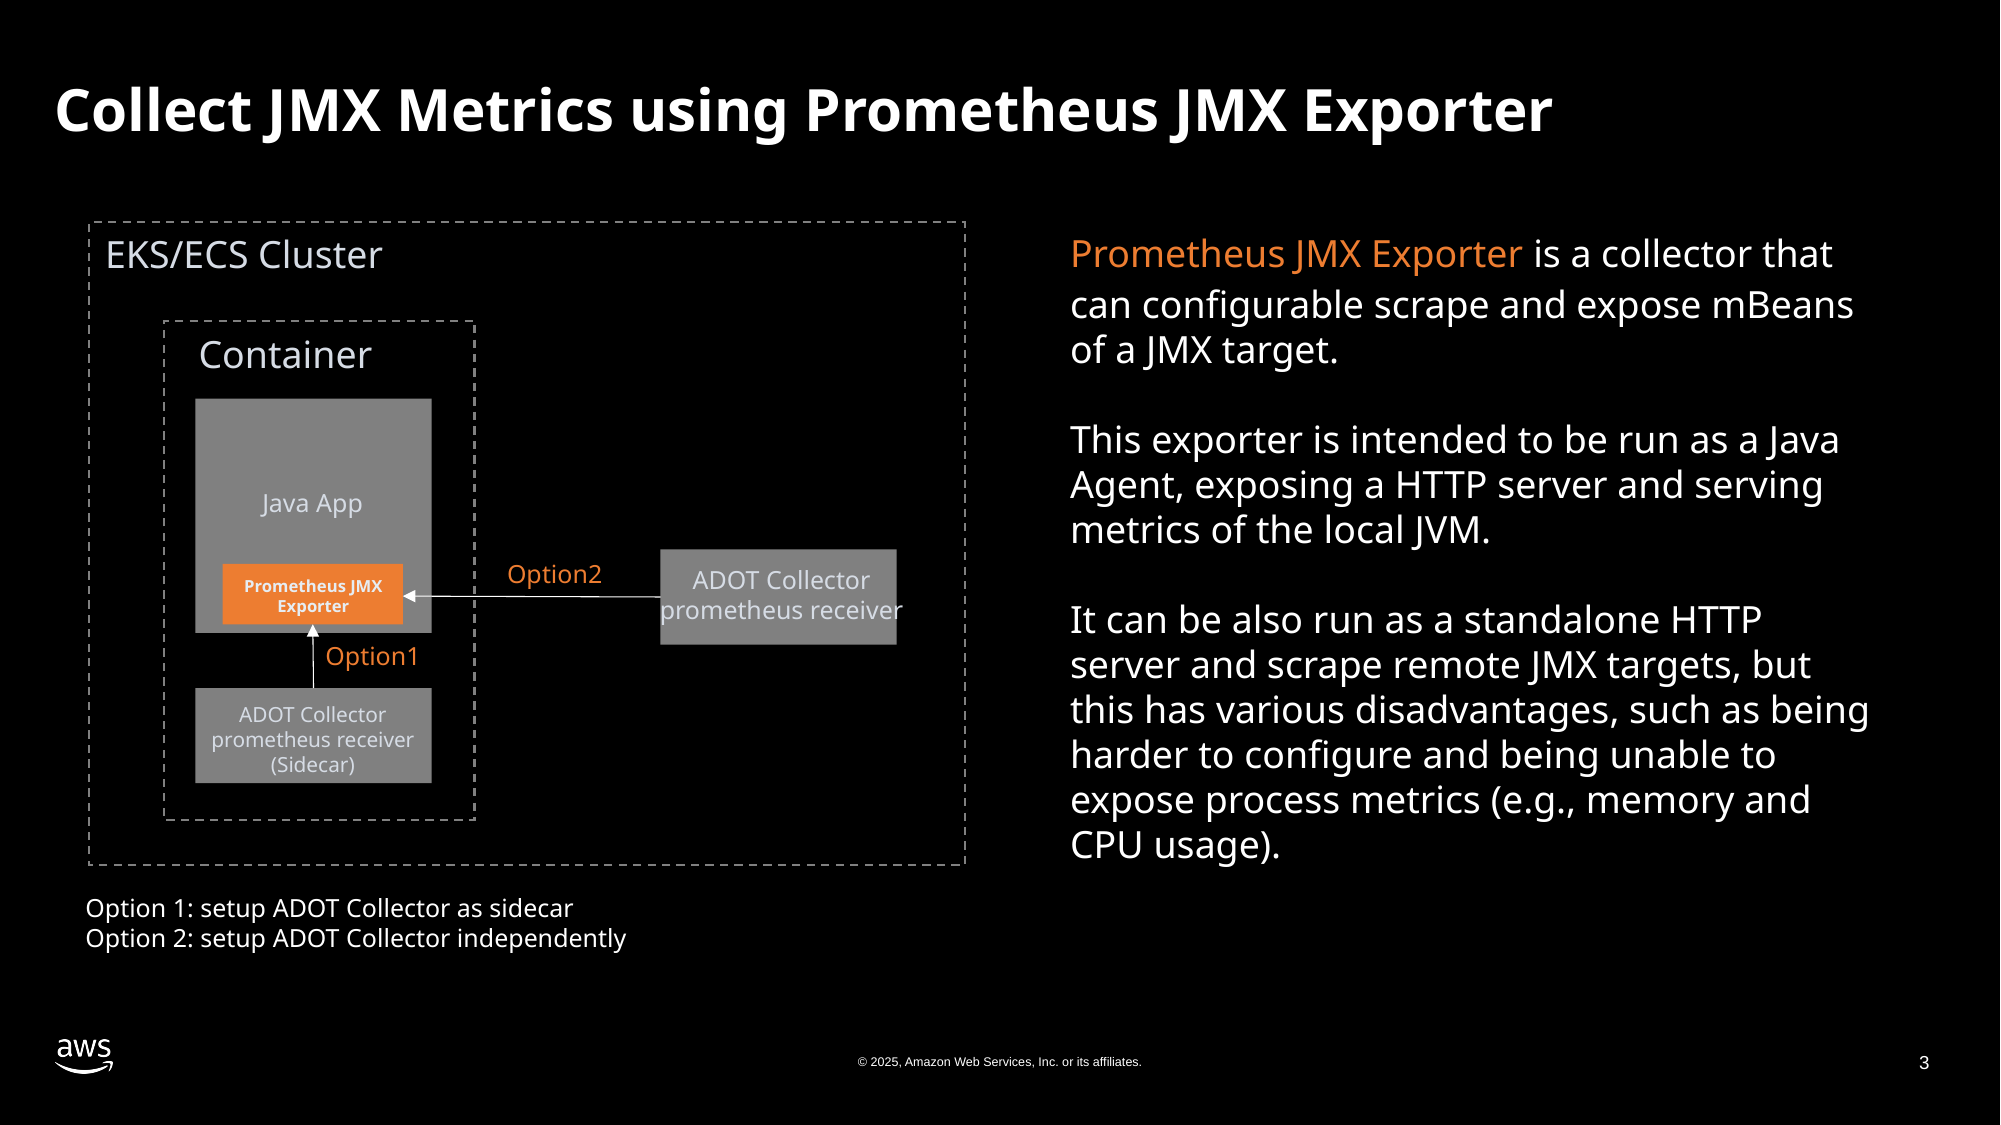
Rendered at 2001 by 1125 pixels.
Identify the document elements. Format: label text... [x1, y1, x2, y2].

footer © 2025, Amazon Web Services, Inc. or its affiliates. [662, 1031, 1338, 1092]
slide_number 3 [1494, 1031, 1945, 1092]
title Collect JMX Metrics using Prometheus JMX Exporter [39, 59, 1961, 166]
text_box Prometheus JMX Exporter is a collector that can configurable scrape and expose mBeans of a JMX target. This exporter is intended to be run as a Java Agent, exposing a HTTP server and serving metrics of the local JVM. It can be also run as a standalone HTTP server and scrape remote JMX targets, but this has various disadvantages, such as being harder to configure and being unable to expose process metrics (e.g., memory and CPU usage). [1055, 222, 1887, 919]
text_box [649, 549, 915, 645]
text_box Option 1: setup ADOT Collector as sidecar Option 2: setup ADOT Collector independently [70, 885, 643, 961]
text_box Option2 [492, 551, 618, 596]
picture [55, 1039, 113, 1074]
text_box EKS/ECS Cluster [90, 224, 399, 284]
text_box [89, 222, 965, 866]
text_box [163, 320, 475, 820]
